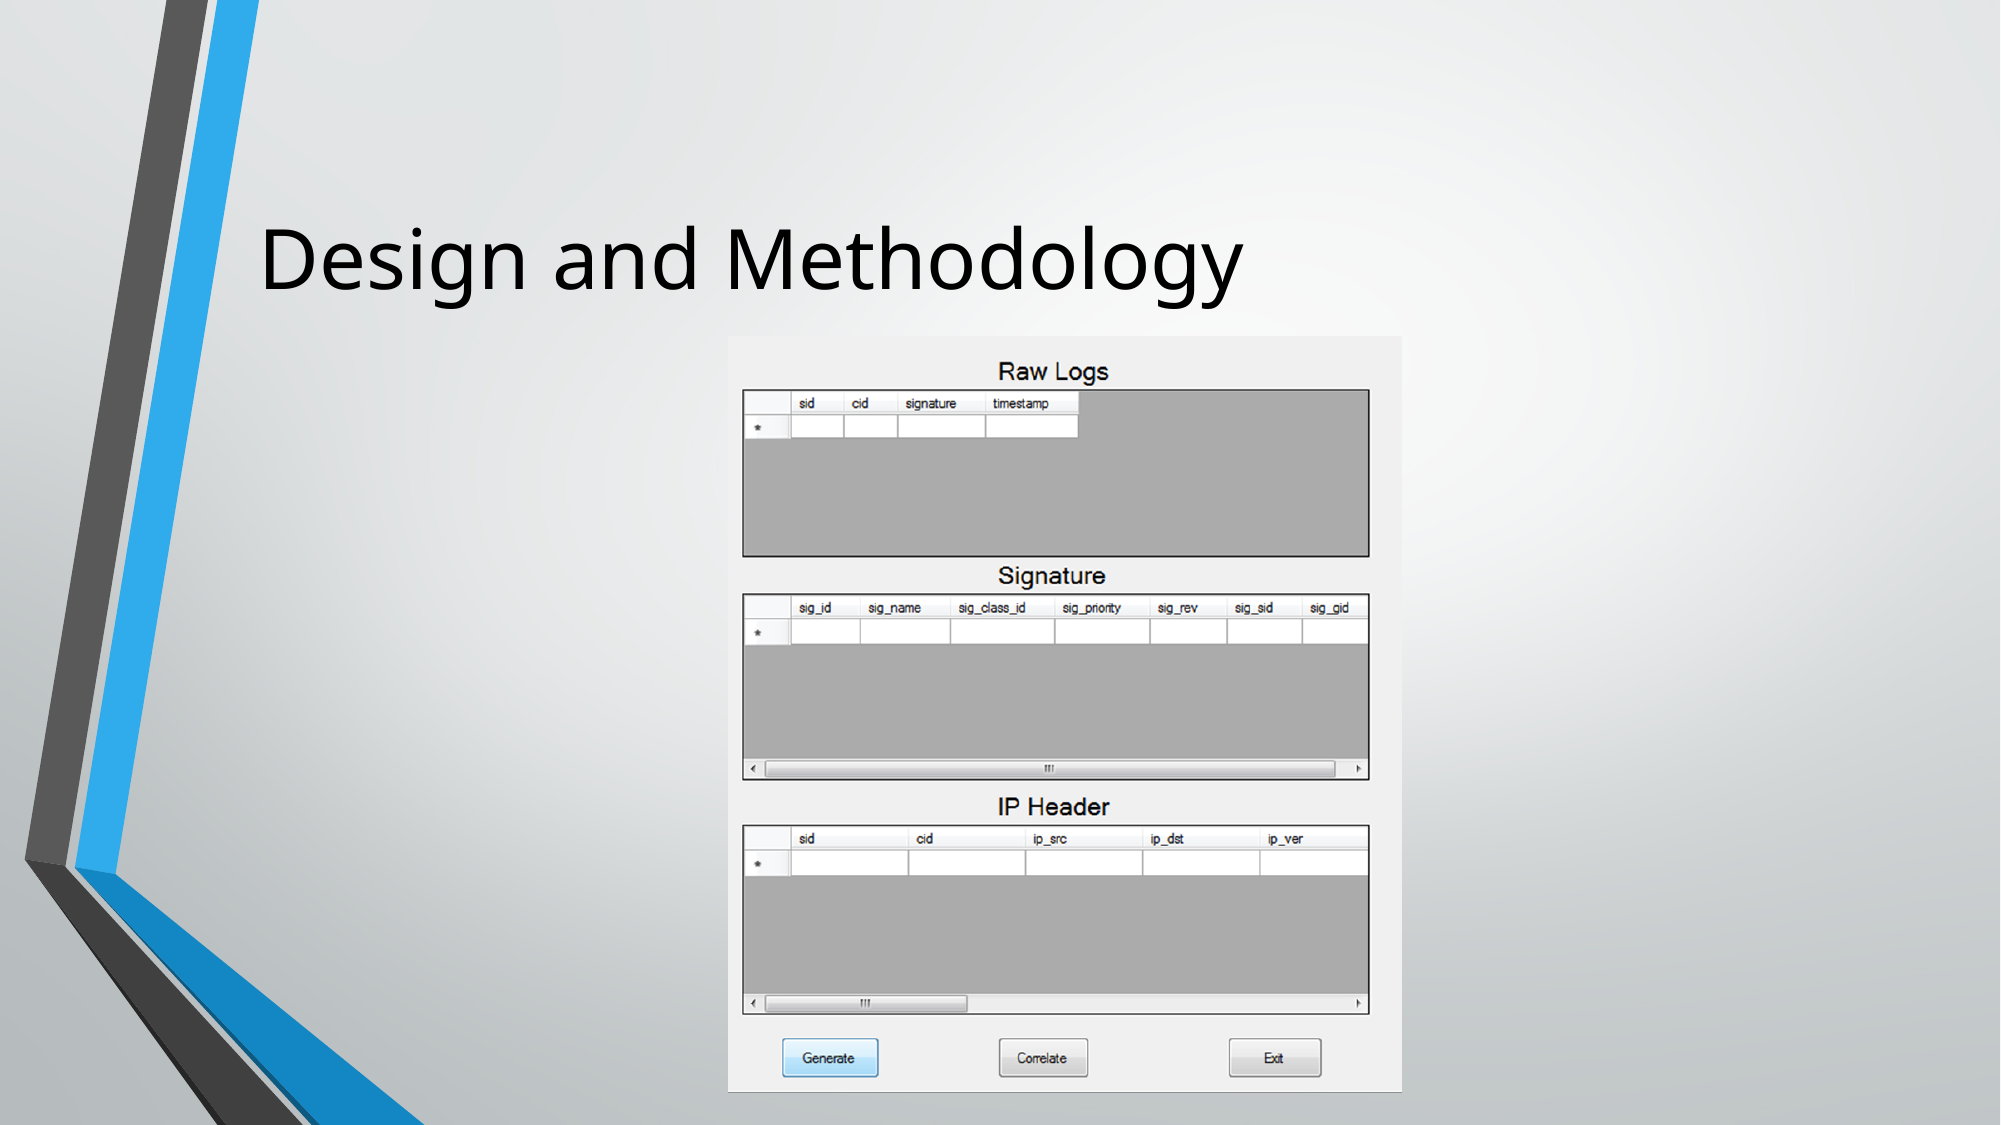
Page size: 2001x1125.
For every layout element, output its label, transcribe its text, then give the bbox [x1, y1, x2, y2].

picture [728, 336, 1403, 1093]
title Design and Methodology [243, 112, 1887, 400]
